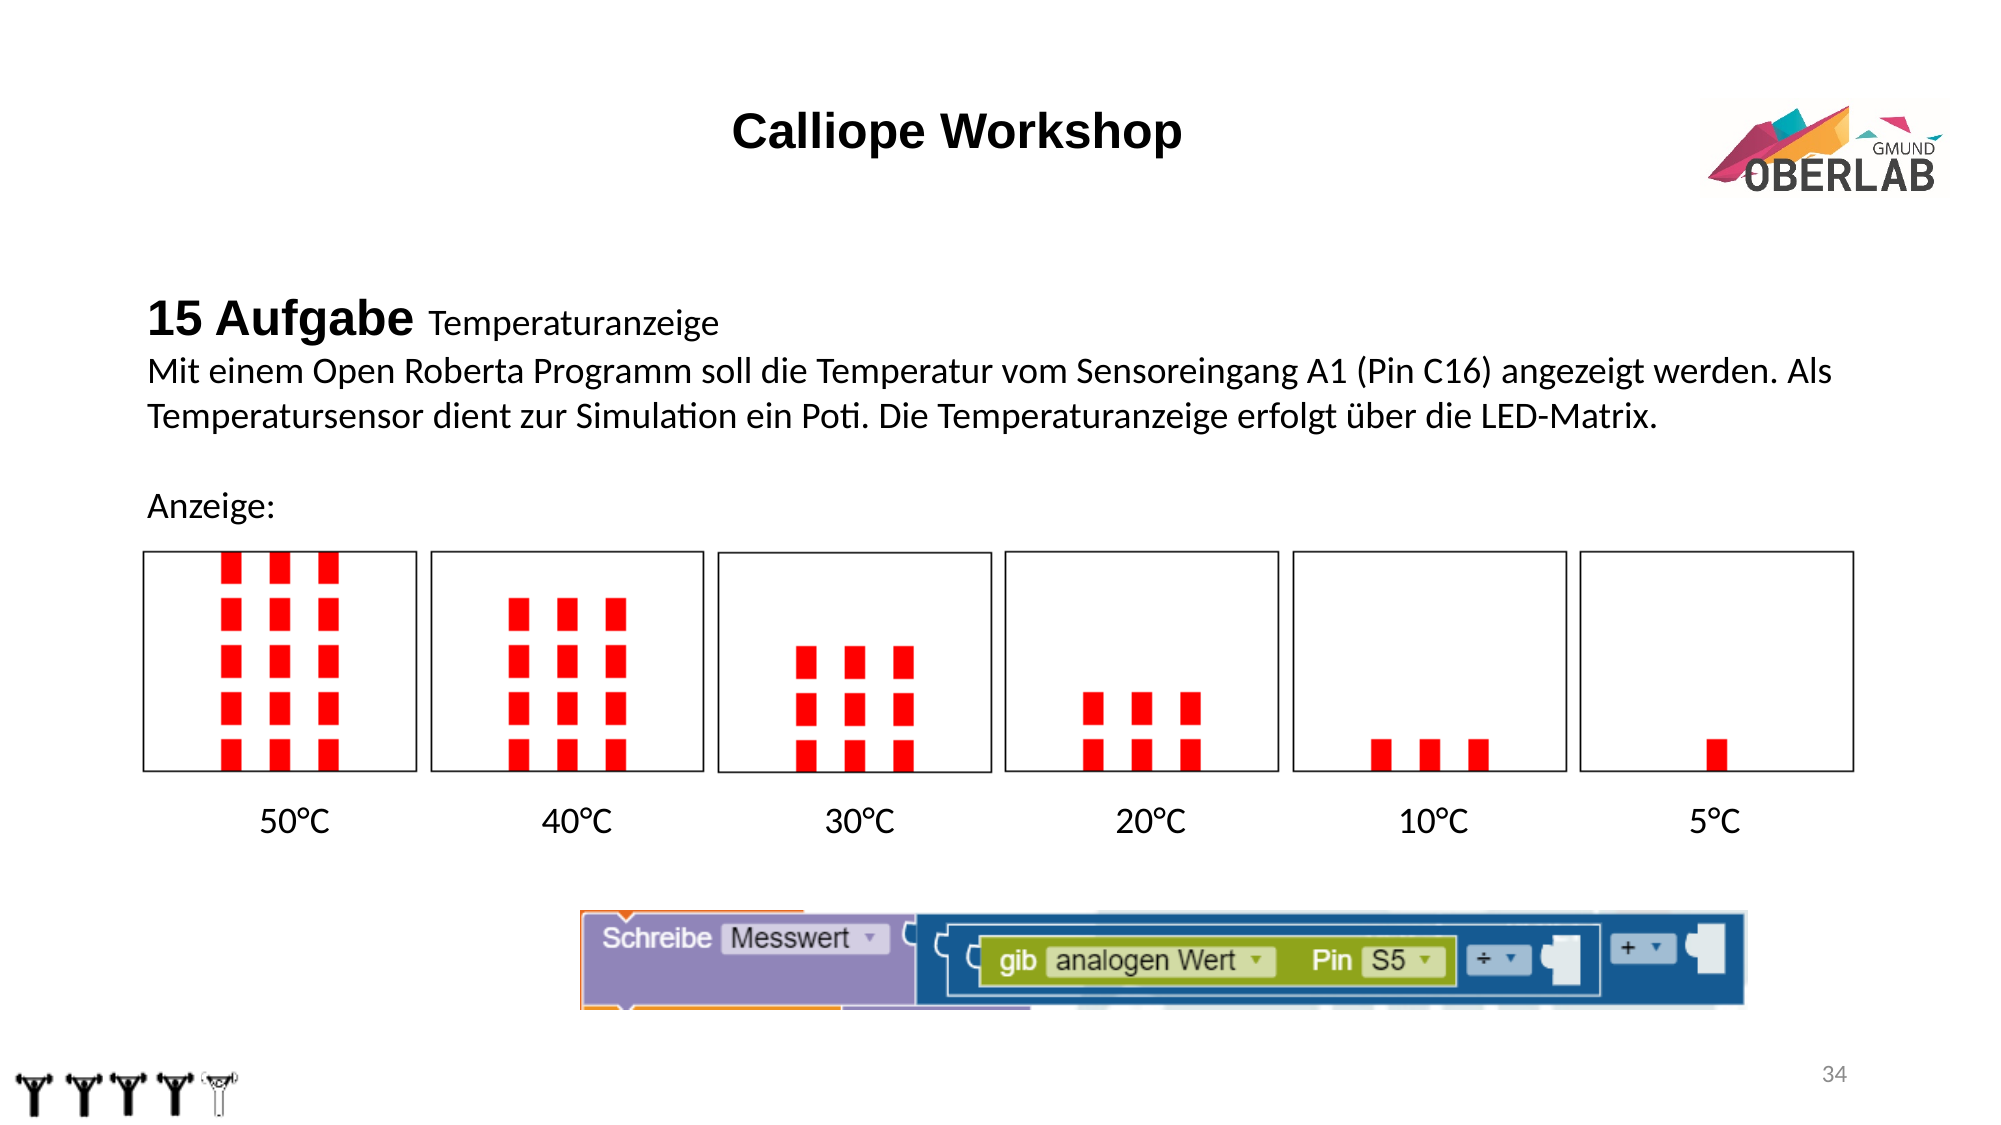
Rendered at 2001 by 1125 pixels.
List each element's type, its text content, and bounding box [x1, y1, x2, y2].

text_box 15 Aufgabe Temperaturanzeige Mit einem Open Roberta Programm soll die Temperatur vom Sensoreingang A1 (Pin C16) angezeigt werden. Als Temperatursensor dient zur Simulation ein Poti. Die Temperaturanzeige erfolgt über die LED-Matrix. Anzeige: [132, 248, 1950, 623]
slide_number 34 [1412, 1042, 1863, 1103]
picture [580, 910, 1748, 1010]
picture [1700, 98, 1950, 198]
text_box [9, 1064, 243, 1125]
subtitle Calliope Workshop [214, 98, 1715, 231]
picture [132, 545, 1867, 789]
text_box 50°C 40°C 30°C 20°C 10°C 5°C [244, 788, 1840, 849]
